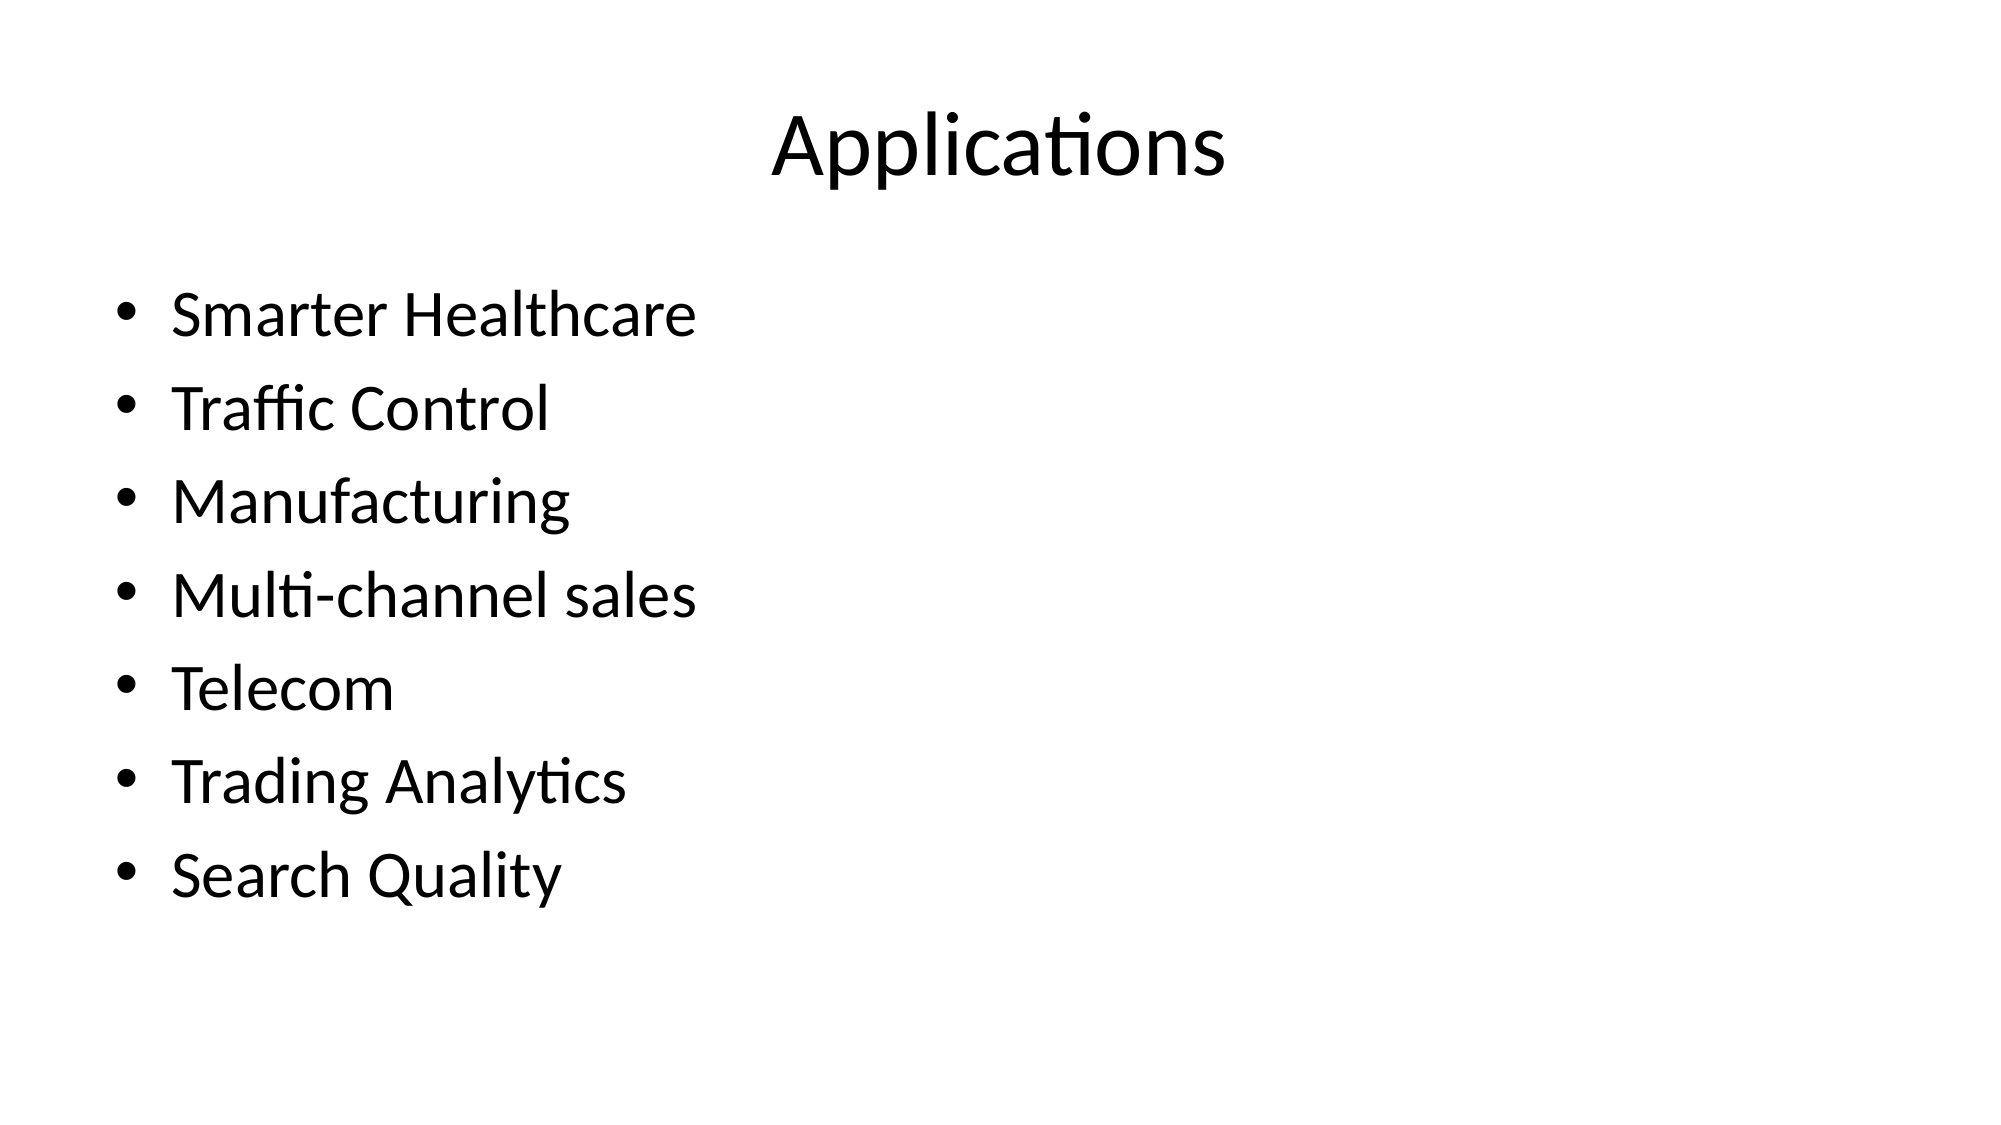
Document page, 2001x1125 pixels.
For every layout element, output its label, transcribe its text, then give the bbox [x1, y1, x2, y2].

list Smarter Healthcare Traffic Control Manufacturing Multi-channel sales Telecom Trading Analytics Search Quality [99, 262, 1900, 1005]
title Applications [99, 45, 1900, 233]
